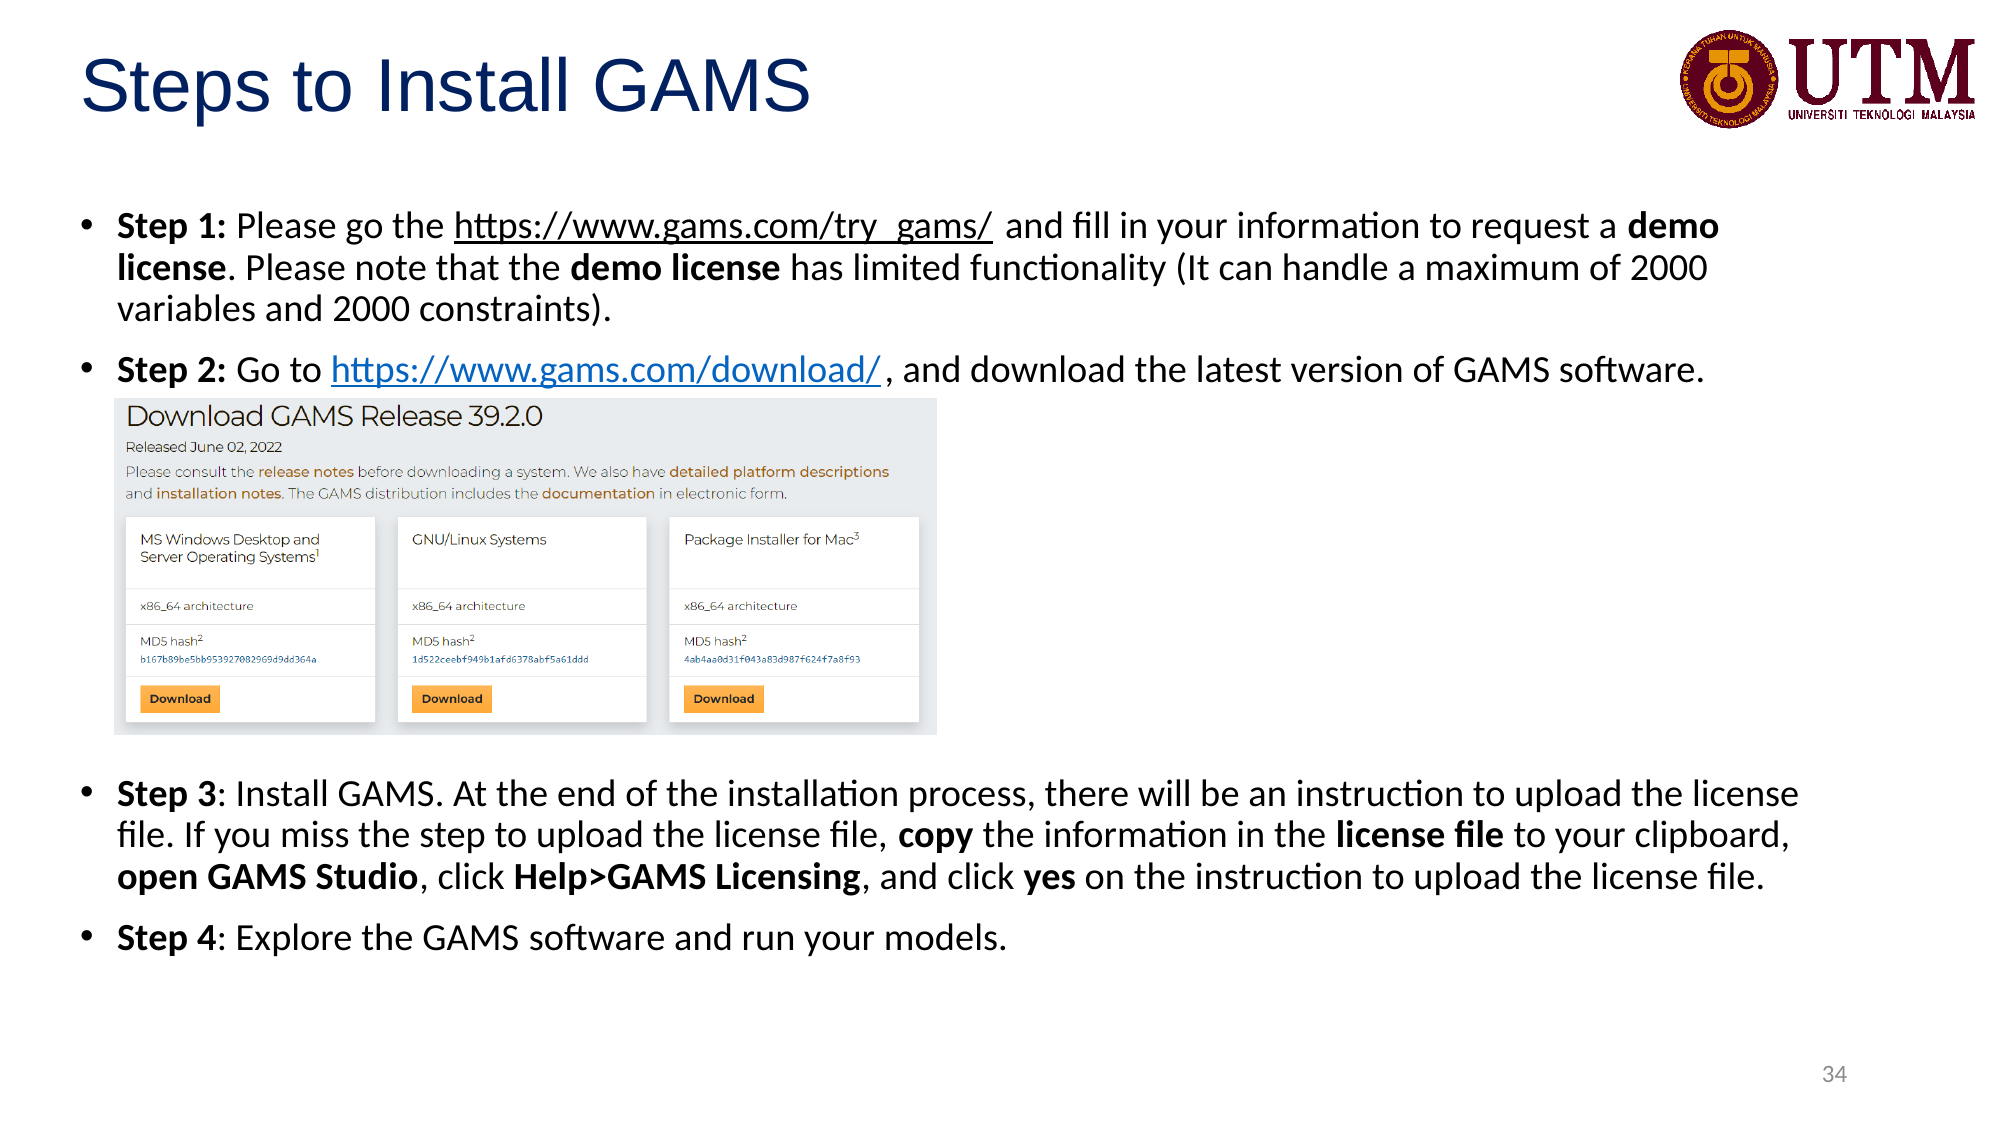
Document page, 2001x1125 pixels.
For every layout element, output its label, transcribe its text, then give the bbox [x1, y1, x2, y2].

picture [114, 398, 937, 735]
list Step 1: Please go the https://www.gams.com/try_gams/ and fill in your information to request a demo license. Please note that the demo license has limited functionality (It can handle a maximum of 2000 variables and 2000 constraints). Step 2: Go to https://www.gams.com/download/, and download the latest version of GAMS software. Step 3: Install GAMS. At the end of the installation process, there will be an instruction to upload the license file. If you miss the step to upload the license file, copy the information in the license file to your clipboard, open GAMS Studio, click Help>GAMS Licensing, and click yes on the instruction to upload the license file. Step 4: Explore the GAMS software and run your models. [64, 198, 1824, 1014]
slide_number 34 [1412, 1042, 1863, 1103]
title Steps to Install GAMS [64, 28, 1790, 146]
picture [1680, 30, 1975, 129]
